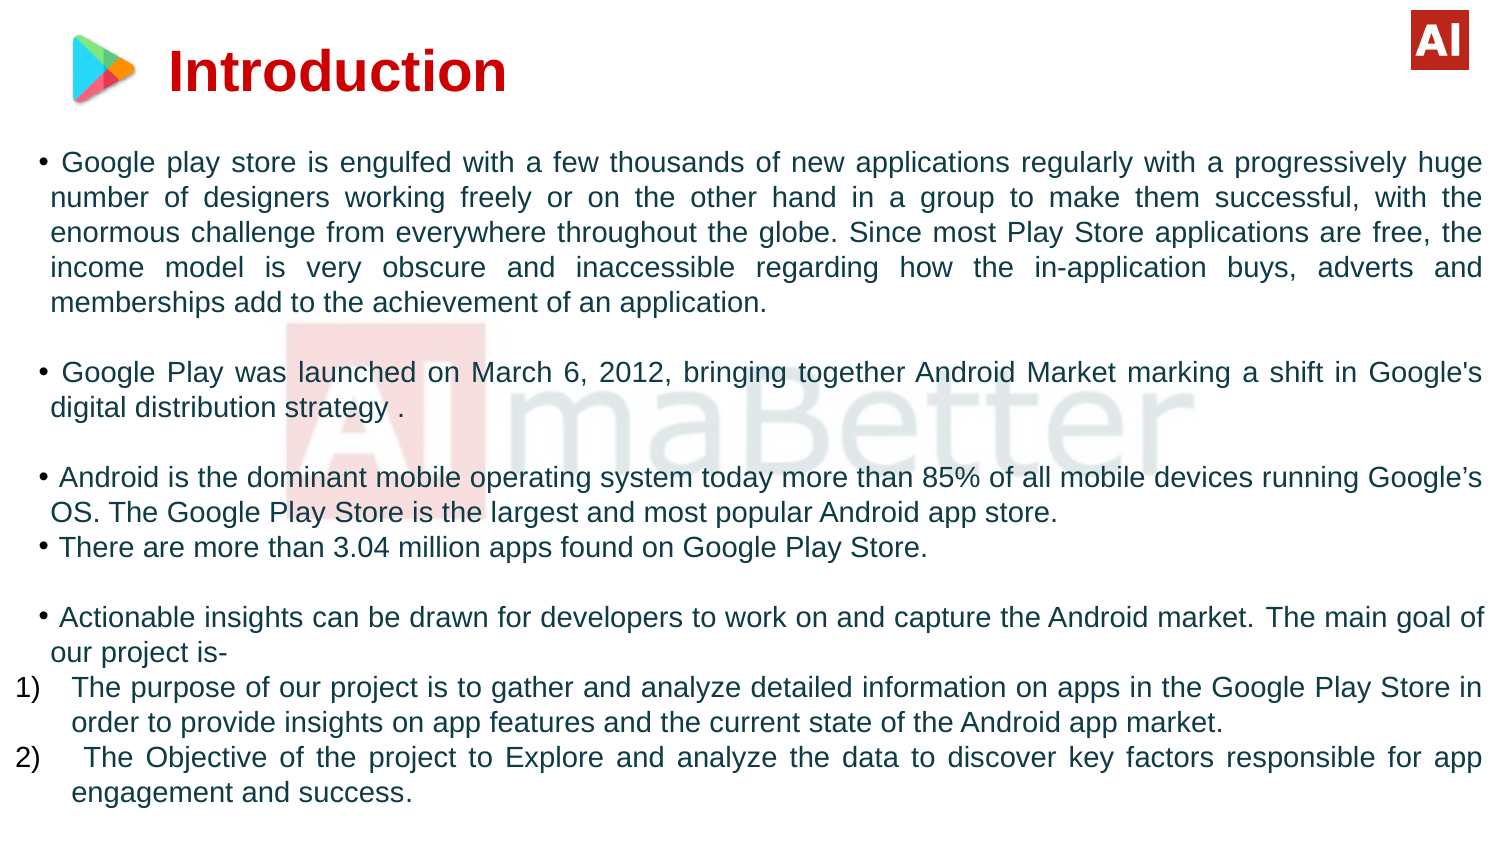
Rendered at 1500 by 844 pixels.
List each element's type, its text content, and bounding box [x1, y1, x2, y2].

picture [1411, 10, 1469, 70]
picture [34, 135, 1458, 754]
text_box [63, 31, 144, 109]
text_box Google play store is engulfed with a few thousands of new applications regularly with a progressively huge number of designers working freely or on the other hand in a group to make them successful, with the enormous challenge from everywhere throughout the globe. Since most Play Store applications are free, the income model is very obscure and inaccessible regarding how the in-application buys, adverts and memberships add to the achievement of an application. Google Play was launched on March 6, 2012, bringing together Android Market marking a shift in Google's digital distribution strategy . Android is the dominant mobile operating system today more than 85% of all mobile devices running Google’s OS. The Google Play Store is the largest and most popular Android app store. There are more than 3.04 million apps found on Google Play Store. Actionable insights can be drawn for developers to work on and capture the Android market. The main goal of our project is- The purpose of our project is to gather and analyze detailed information on apps in the Google Play Store in order to provide insights on app features and the current state of the Android app market. The Objective of the project to Explore and analyze the data to discover key factors responsible for app engagement and success. [0, 136, 1500, 844]
text_box Introduction [153, 25, 1179, 102]
